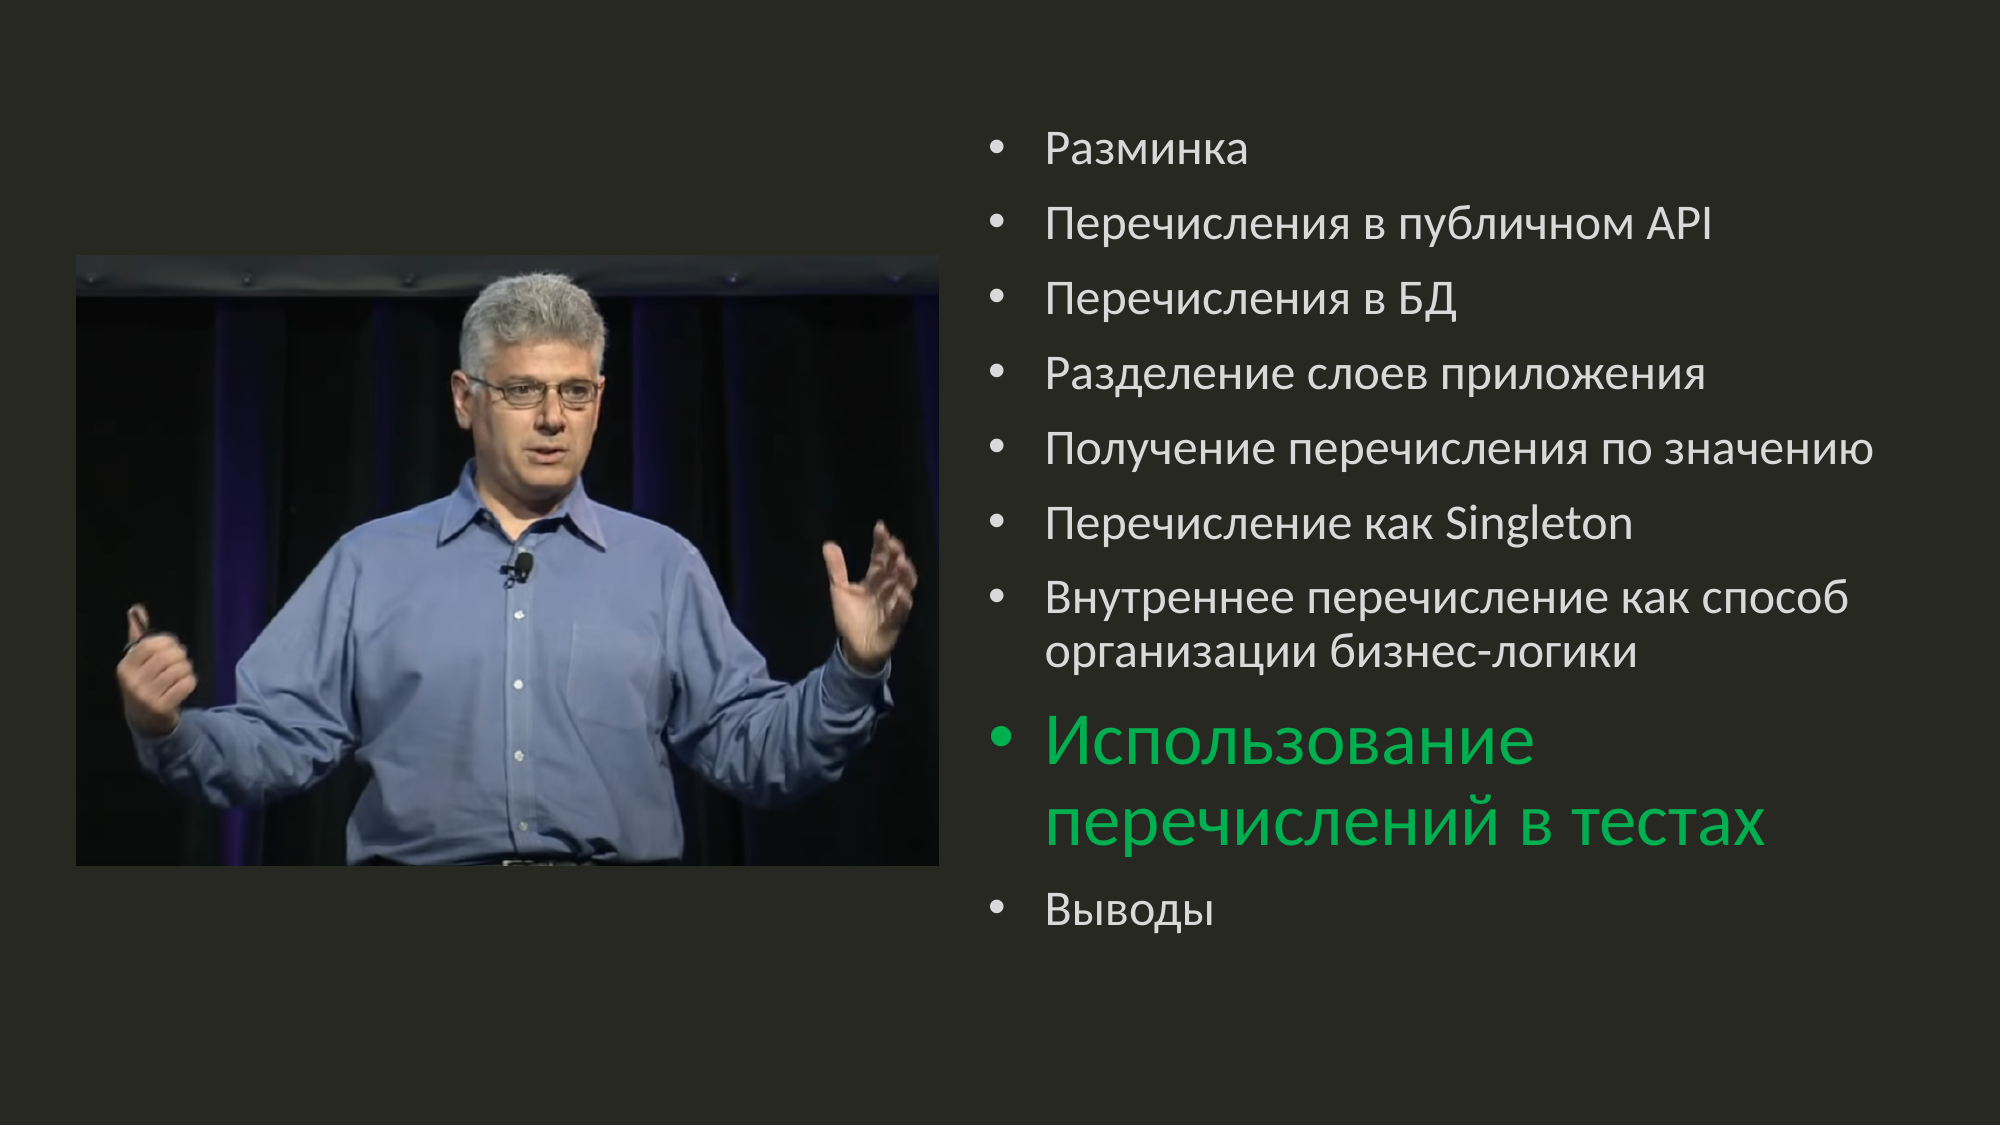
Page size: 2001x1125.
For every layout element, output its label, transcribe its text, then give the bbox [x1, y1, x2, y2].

picture [76, 255, 940, 866]
text_box Разминка Перечисления в публичном API Перечисления в БД Разделение слоев приложения Получение перечисления по значению Перечисление как Singleton Внутреннее перечисление как способ организации бизнес-логики Использование перечислений в тестах Выводы [973, 114, 1905, 1061]
